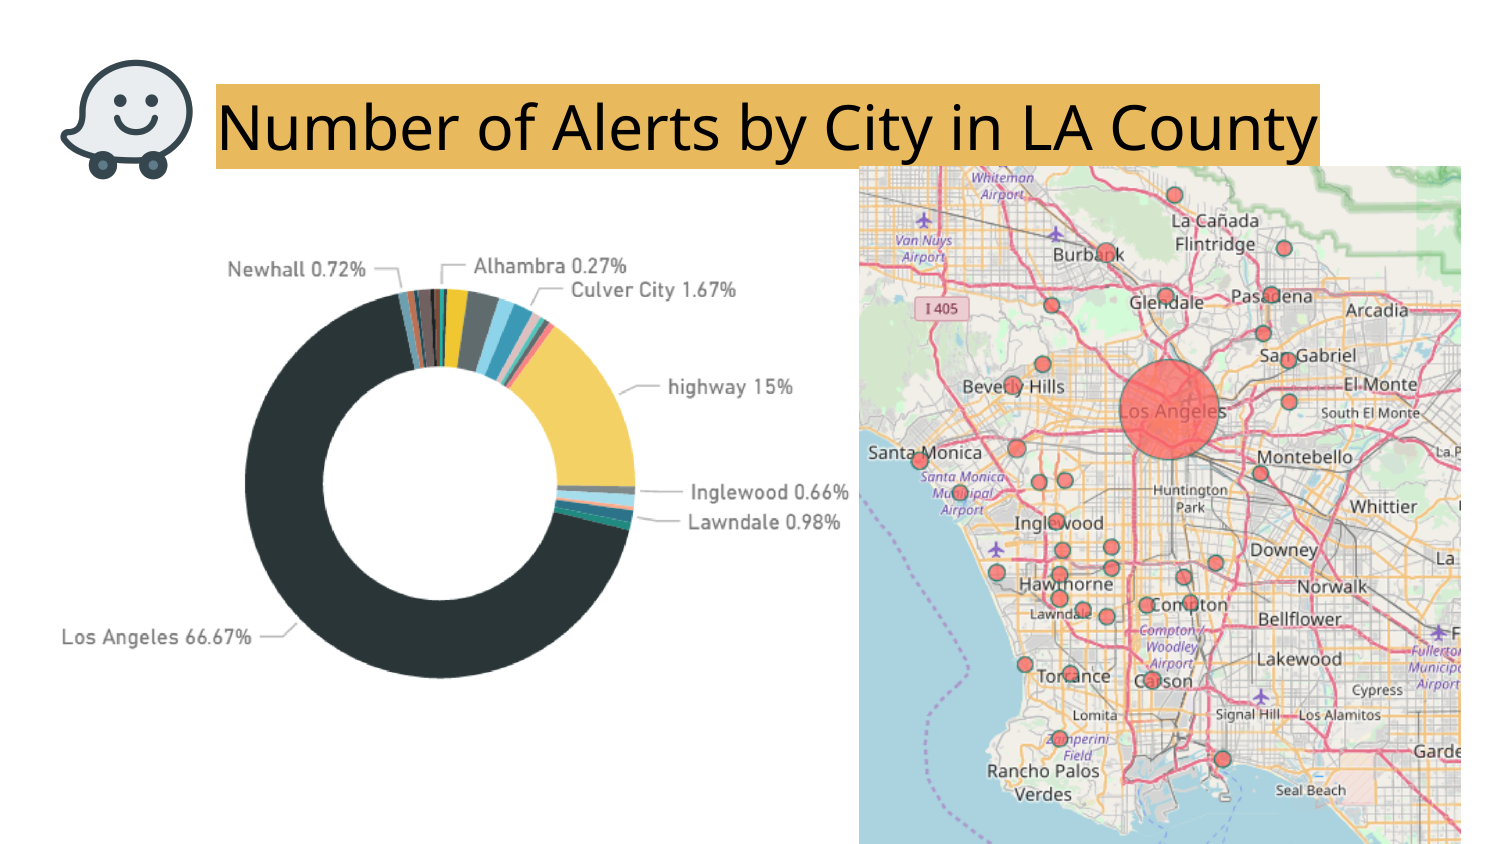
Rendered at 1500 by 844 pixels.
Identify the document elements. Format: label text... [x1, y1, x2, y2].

picture [50, 44, 202, 196]
picture [50, 166, 1462, 844]
title Number of Alerts by City in LA County [207, 72, 1449, 167]
